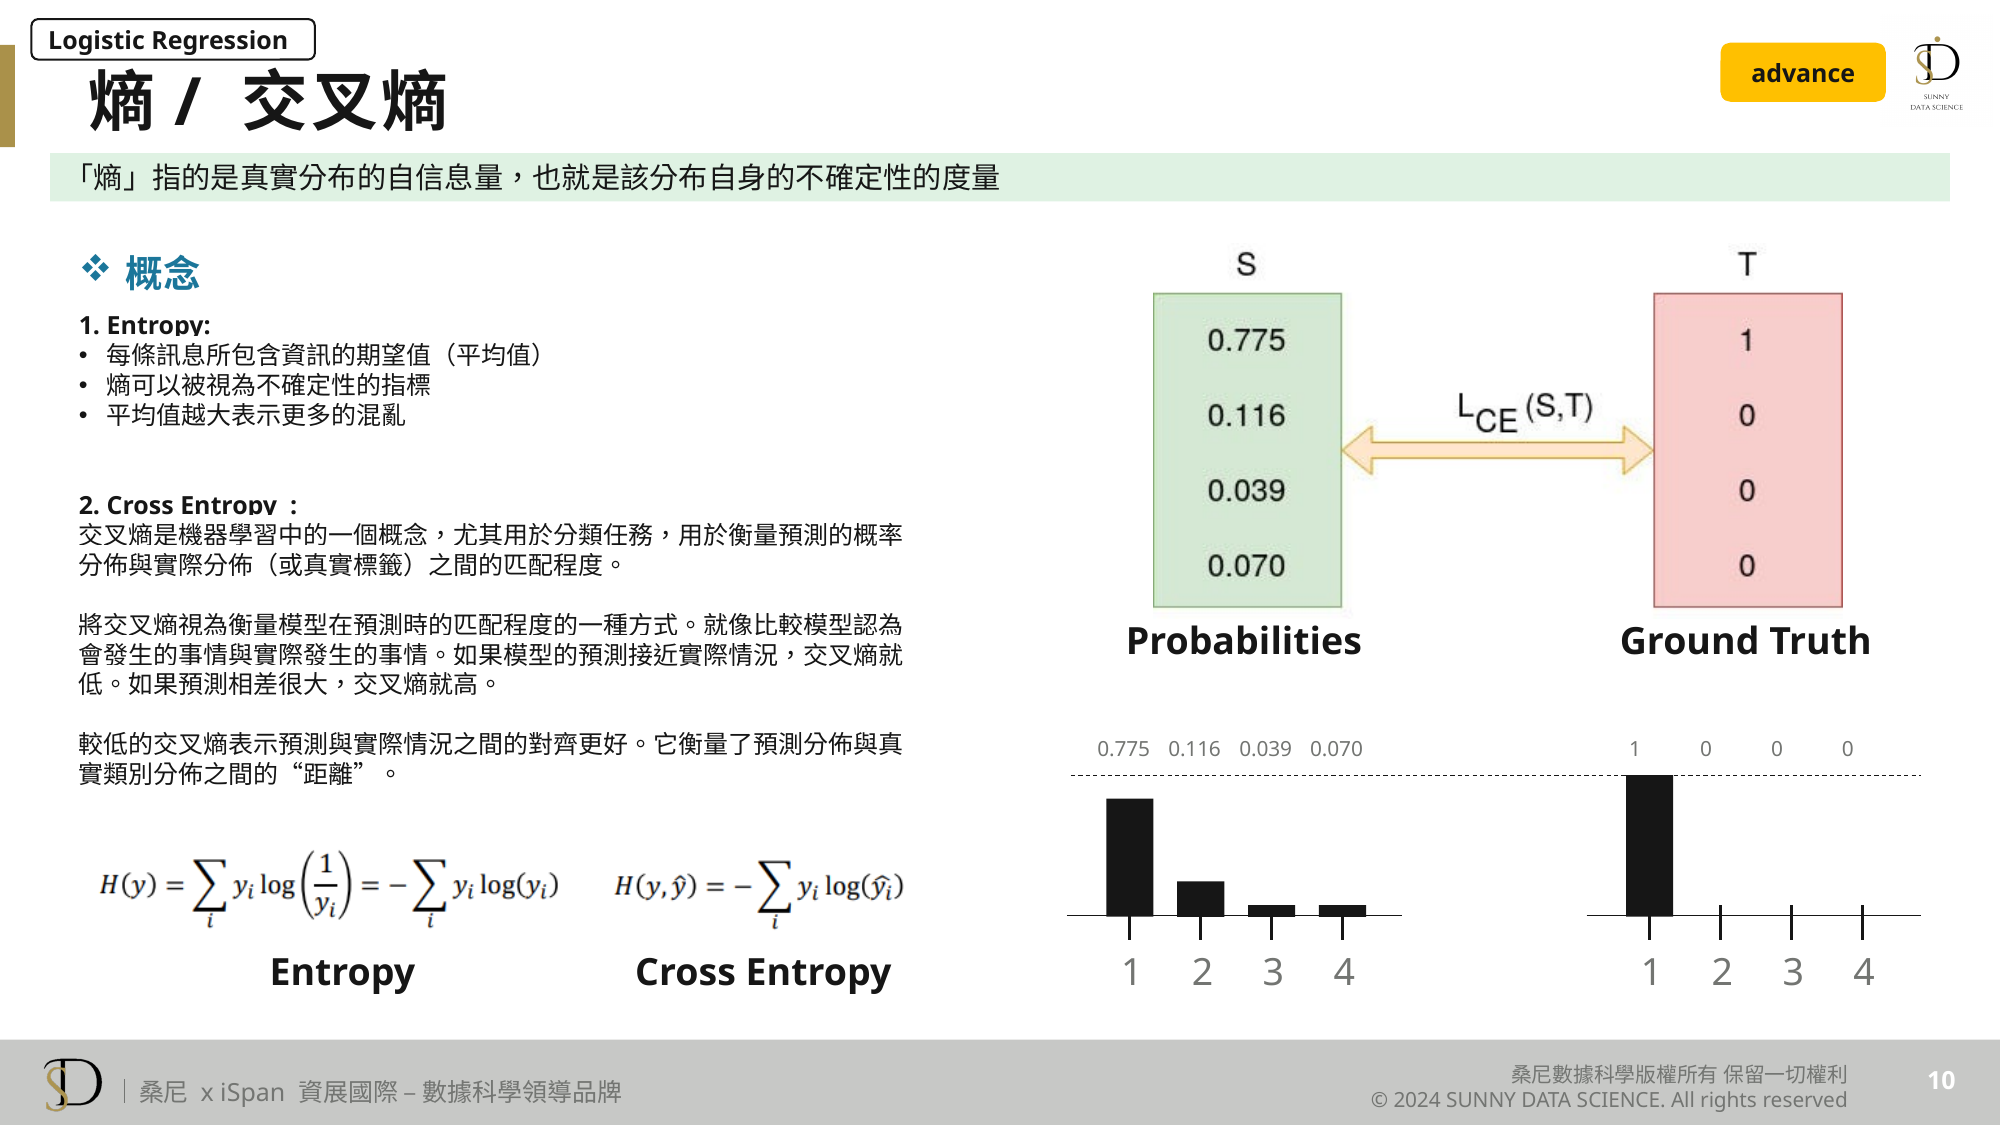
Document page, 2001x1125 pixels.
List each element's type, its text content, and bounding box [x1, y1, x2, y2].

text_box advance [1719, 41, 1887, 103]
text_box [1343, 904, 1367, 915]
text_box [1625, 776, 1674, 915]
picture [1880, 14, 1993, 127]
text_box [1272, 904, 1296, 915]
text_box Cross Entropy [620, 940, 917, 1001]
picture [1153, 243, 1843, 619]
text_box Ground Truth [1605, 609, 1887, 670]
text_box [1247, 904, 1271, 915]
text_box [1106, 940, 1371, 1002]
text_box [1625, 940, 1890, 1002]
text_box [1105, 798, 1154, 915]
text_box [1176, 880, 1225, 915]
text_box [1082, 727, 1378, 769]
text_box [1318, 904, 1342, 915]
text_box 概念 1. Entropy: 每條訊息所包含資訊的期望值（平均值） 熵可以被視為不確定性的指標 平均值越大表示更多的混亂 2. Cross Entropy : 交叉熵是機器學習中的一個概念，尤其用於分類任務，用於衡量預測的概率分佈與實際分佈（或真實標籤）之間的匹配程度。 將交叉熵視為衡量模型在預測時的匹配程度的一種方式。就像比較模型認為會發生的事情與實際發生的事情。如果模型的預測接近實際情況，交叉熵就低。如果預測相差很大，交叉熵就高。 較低的交叉熵表示預測與實際情況之間的對齊更好。它衡量了預測分佈與真實類別分佈之間的“距離”。 [64, 219, 941, 872]
text_box Probabilities [1111, 609, 1377, 670]
text_box Logistic Regression [30, 18, 316, 61]
text_box 「熵」指的是真實分布的自信息量，也就是該分布自身的不確定性的度量 [49, 152, 1951, 202]
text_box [1614, 727, 1869, 769]
picture [0, 1020, 145, 1125]
text_box Entropy [254, 940, 431, 1001]
picture [90, 845, 918, 934]
text_box 熵/ 交叉熵 [73, 39, 1937, 152]
